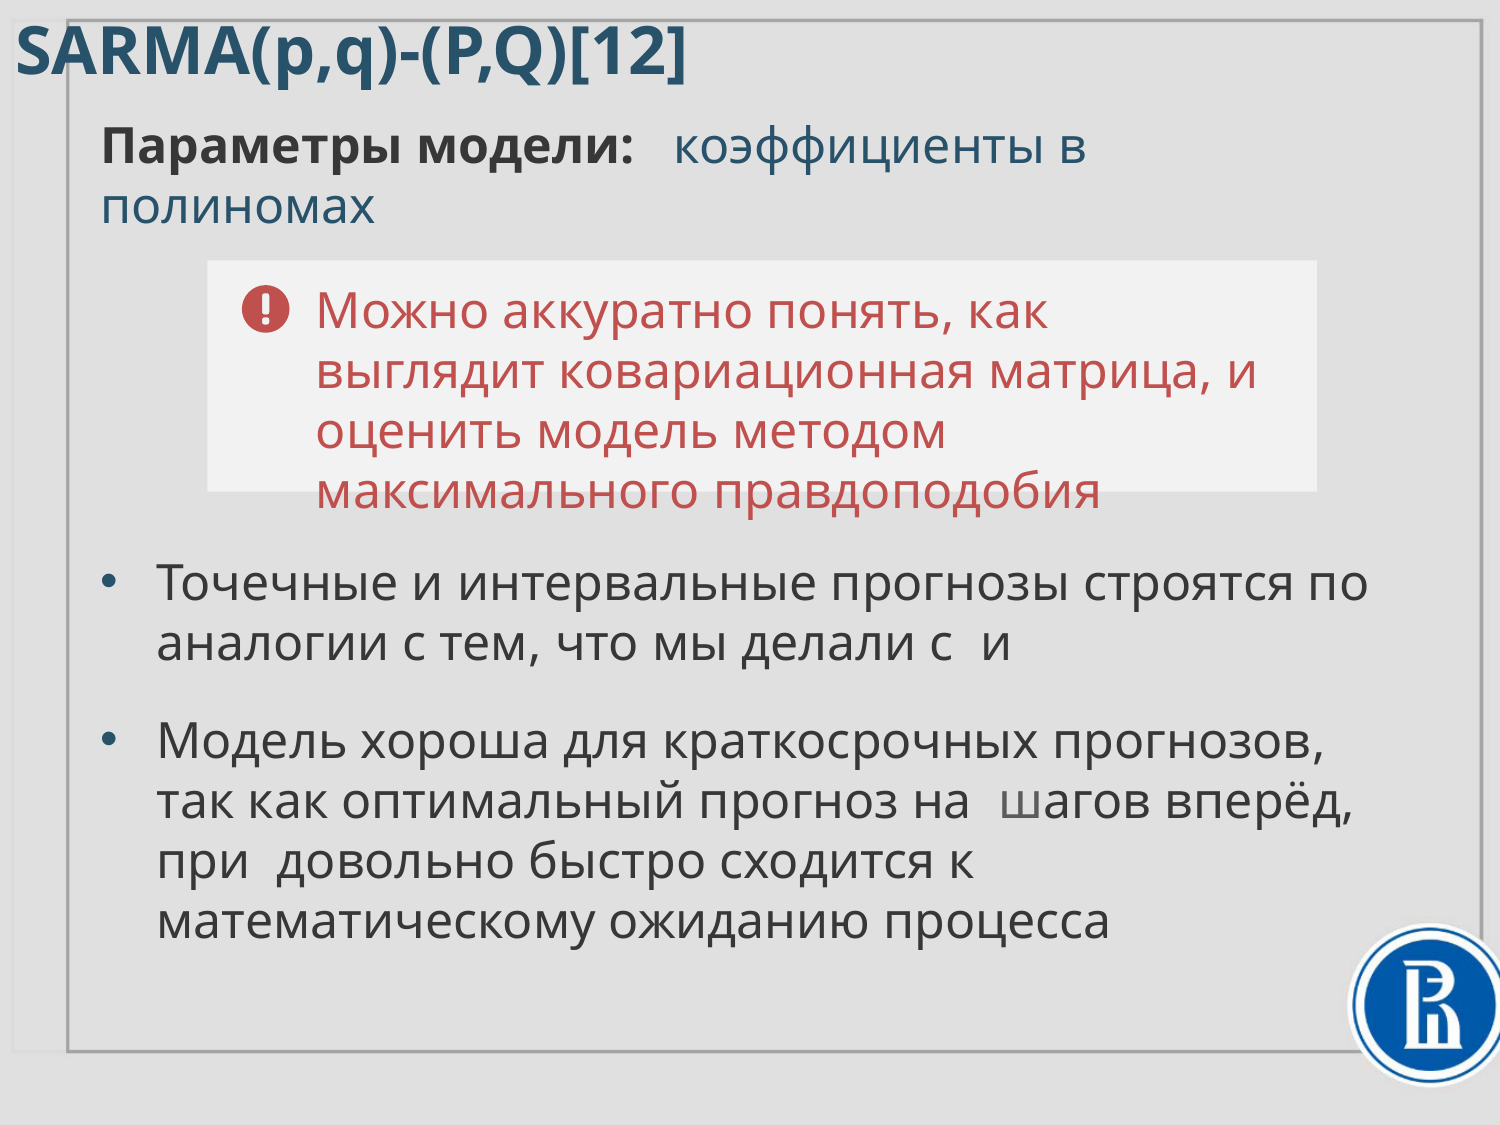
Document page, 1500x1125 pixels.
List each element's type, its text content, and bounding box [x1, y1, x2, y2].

text_box Можно аккуратно понять, как выглядит ковариационная матрица, и оценить модель методом максимального правдоподобия [301, 271, 1306, 526]
text_box [241, 285, 290, 333]
text_box SARMA(p,q)-(P,Q)[12] [0, 0, 1500, 96]
picture [0, 96, 1500, 1125]
text_box [207, 260, 1317, 492]
